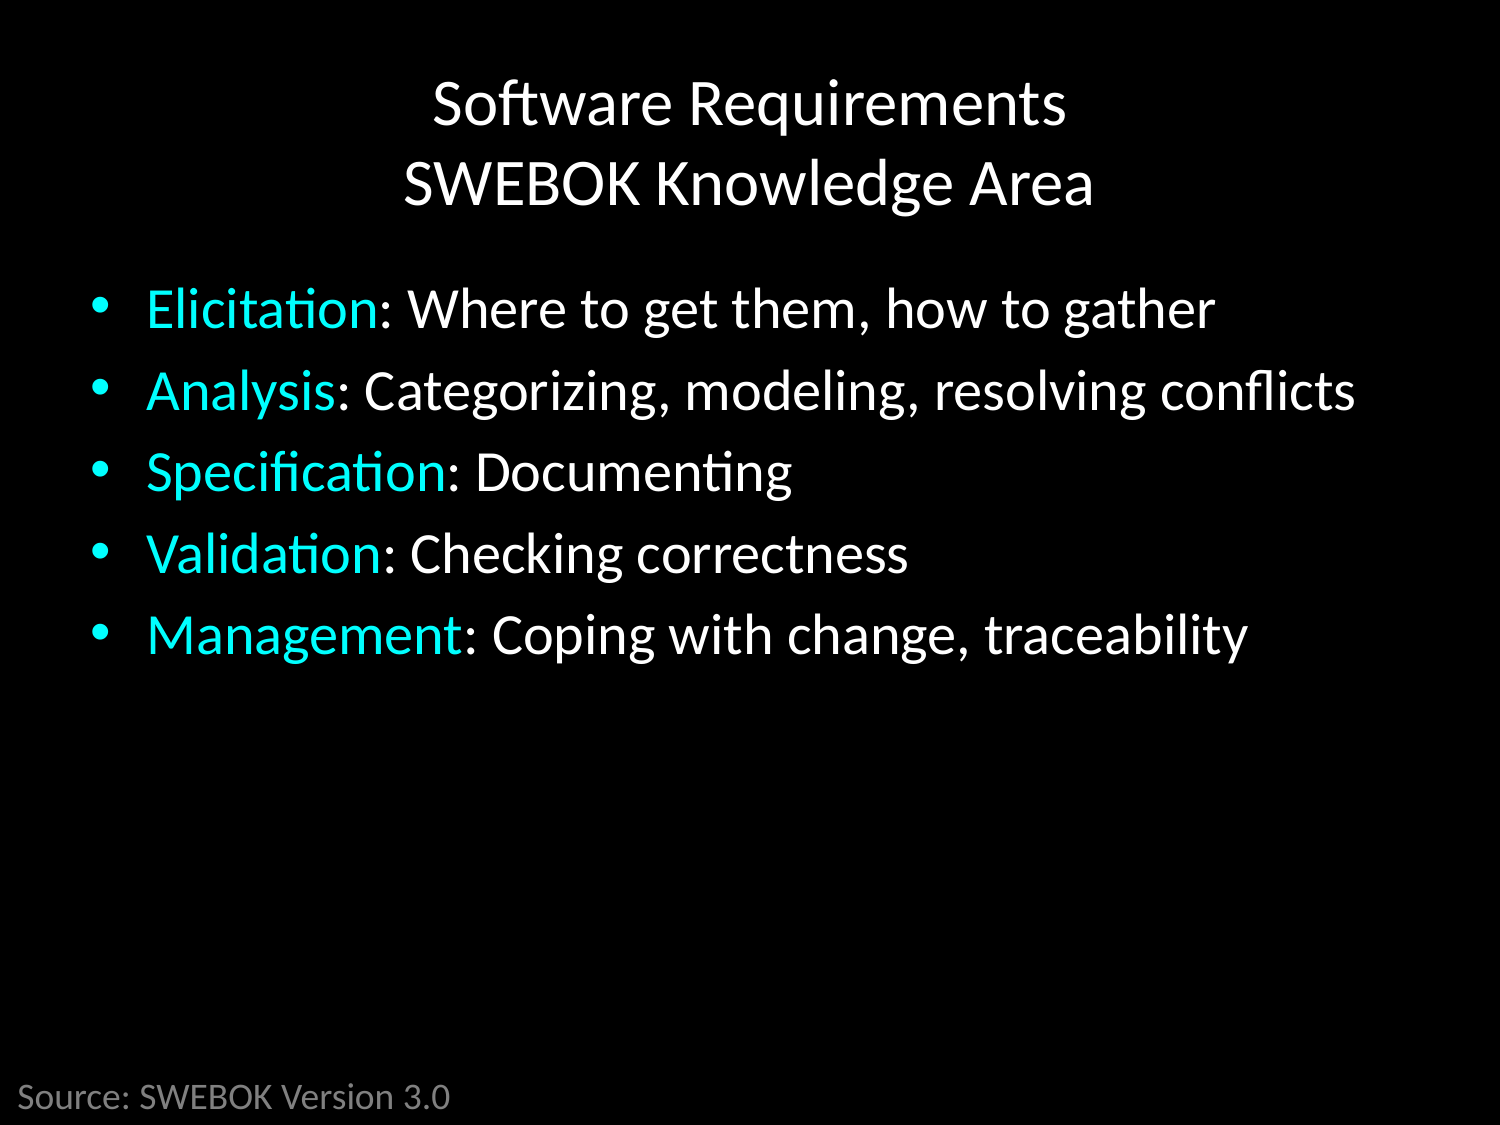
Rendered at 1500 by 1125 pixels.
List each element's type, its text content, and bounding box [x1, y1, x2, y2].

title Software Requirements SWEBOK Knowledge Area [75, 45, 1425, 233]
list Elicitation: Where to get them, how to gather Analysis: Categorizing, modeling, resolving conflicts Specification: Documenting Validation: Checking correctness Management: Coping with change, traceability [75, 262, 1425, 1005]
text_box Source: SWEBOK Version 3.0 [2, 1064, 475, 1125]
